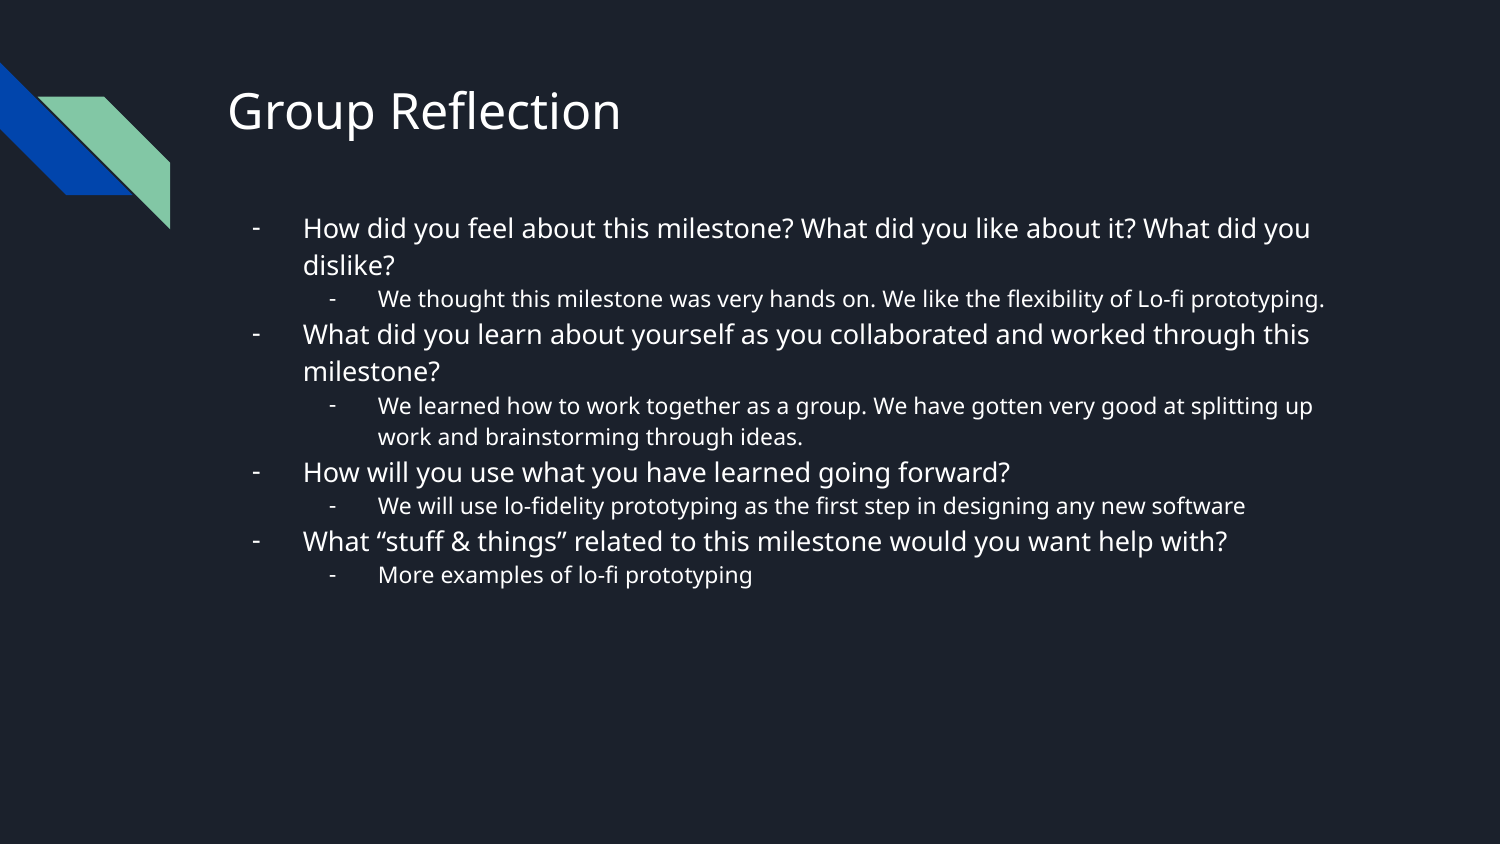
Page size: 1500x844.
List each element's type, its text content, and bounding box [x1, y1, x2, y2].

list How did you feel about this milestone? What did you like about it? What did you dislike? We thought this milestone was very hands on. We like the flexibility of Lo-fi prototyping. What did you learn about yourself as you collaborated and worked through this milestone? We learned how to work together as a group. We have gotten very good at splitting up work and brainstorming through ideas. How will you use what you have learned going forward? We will use lo-fidelity prototyping as the first step in designing any new software What “stuff & things” related to this milestone would you want help with? More examples of lo-fi prototyping [212, 190, 1369, 707]
title Group Reflection [212, 64, 1369, 190]
